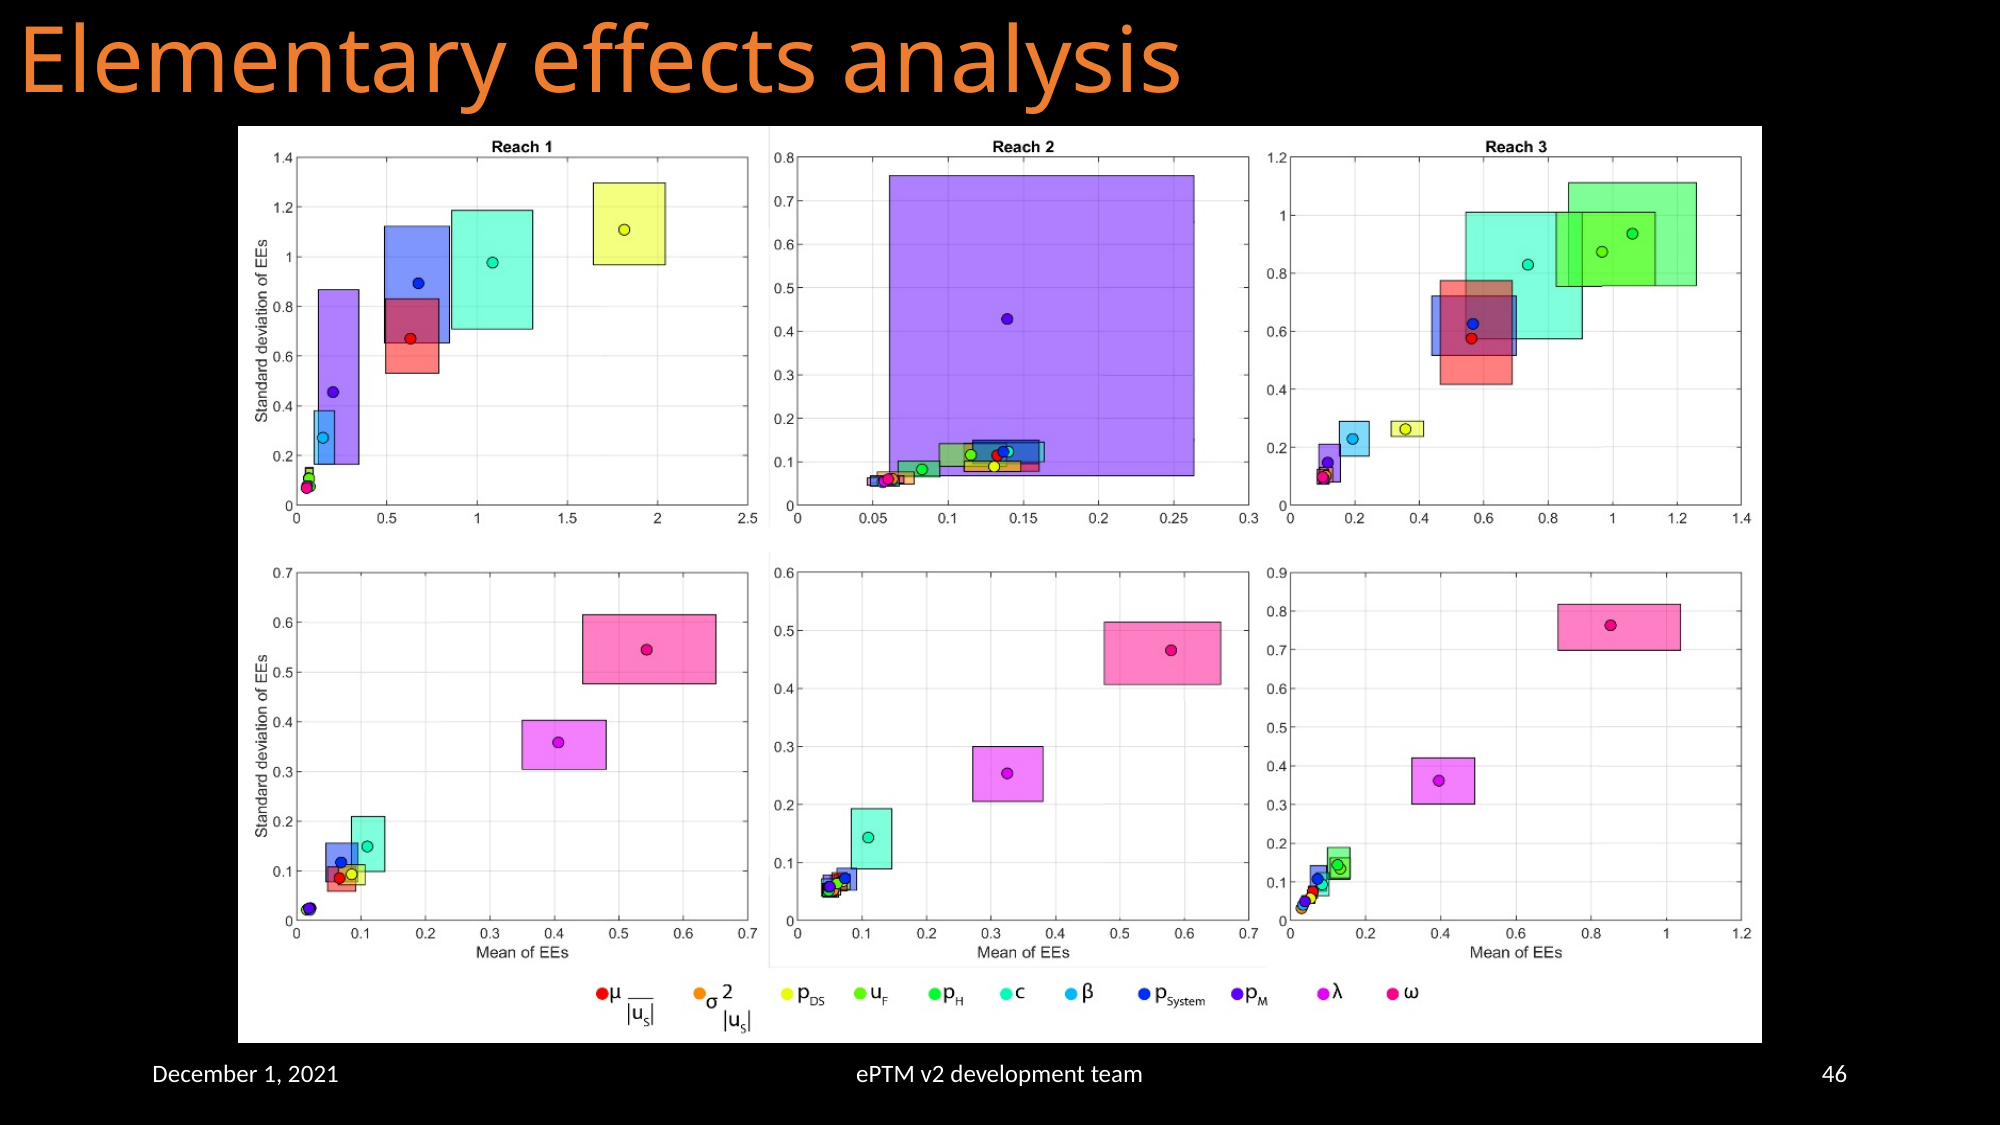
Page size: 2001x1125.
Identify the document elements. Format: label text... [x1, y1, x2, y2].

slide_number 46 [1412, 1042, 1863, 1103]
title Elementary effects analysis [2, 0, 1728, 127]
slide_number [137, 1042, 588, 1103]
picture [238, 126, 1762, 1043]
footer ePTM v2 development team [662, 1043, 1338, 1103]
